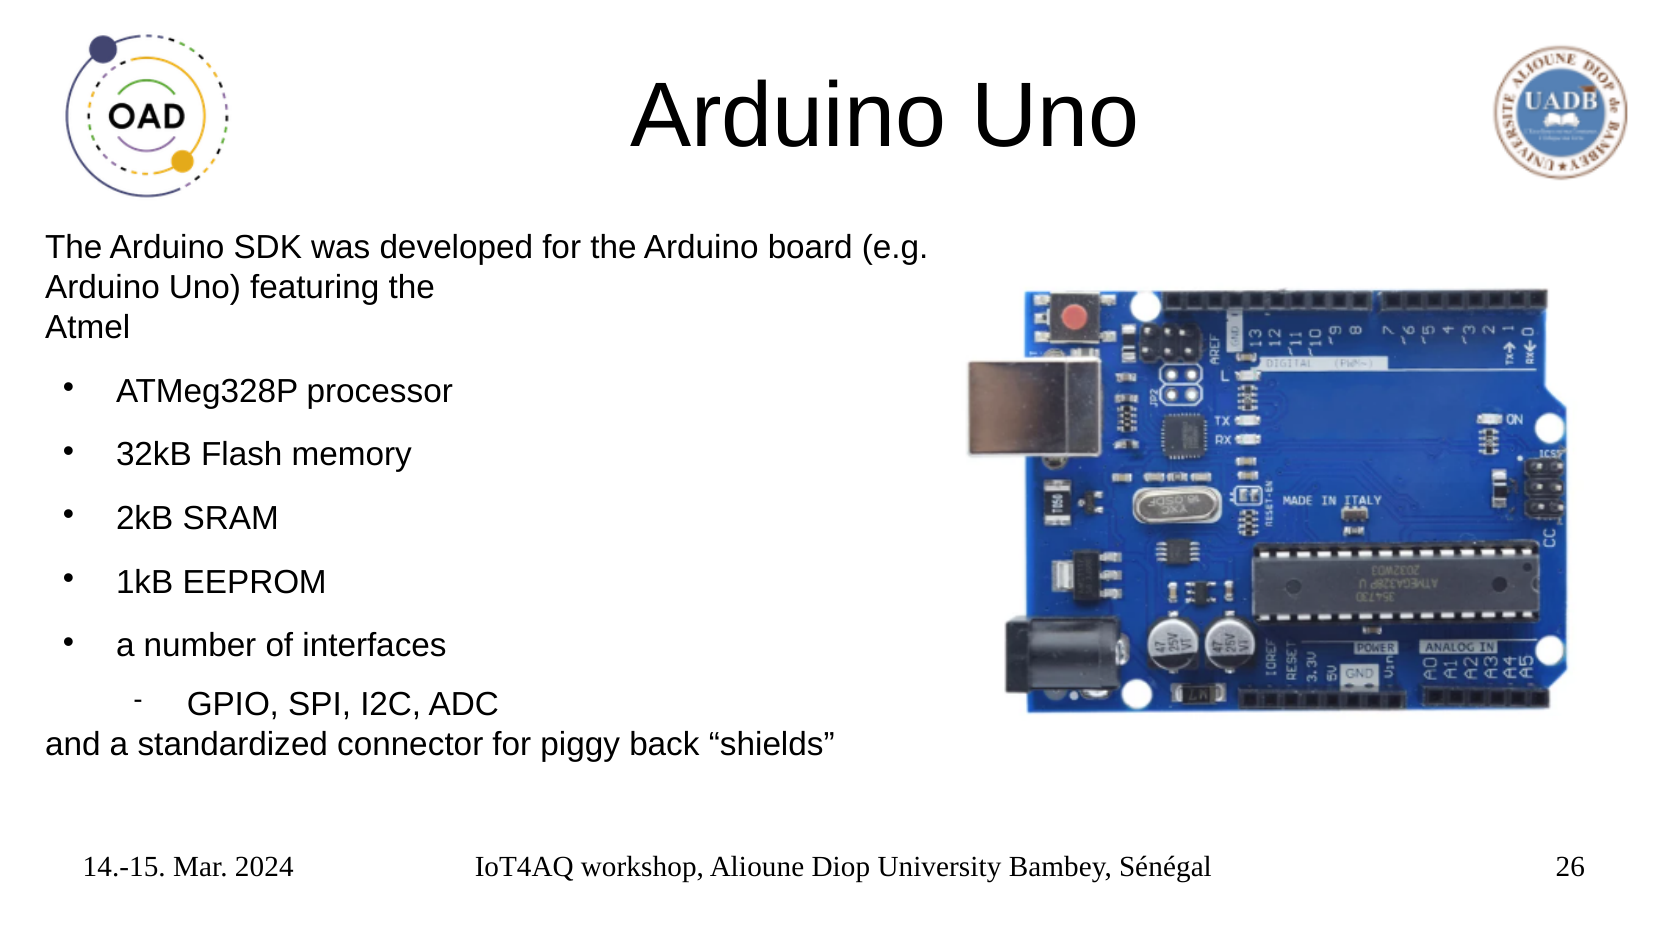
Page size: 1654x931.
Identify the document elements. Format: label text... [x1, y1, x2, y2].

list The Arduino SDK was developed for the Arduino board (e.g. Arduino Uno) featuring the Atmel ATMeg328P processor 32kB Flash memory 2kB SRAM 1kB EEPROM a number of interfaces GPIO, SPI, I2C, ADC and a standardized connector for piggy back “shields” [45, 225, 1013, 765]
picture [1482, 37, 1641, 188]
title Arduino Uno [301, 32, 1469, 188]
picture [939, 263, 1634, 755]
footer IoT4AQ workshop, Alioune Diop University Bambey, Sénégal [375, 847, 1312, 912]
slide_number 26 [1312, 847, 1586, 912]
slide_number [82, 847, 375, 912]
picture [25, 20, 263, 218]
